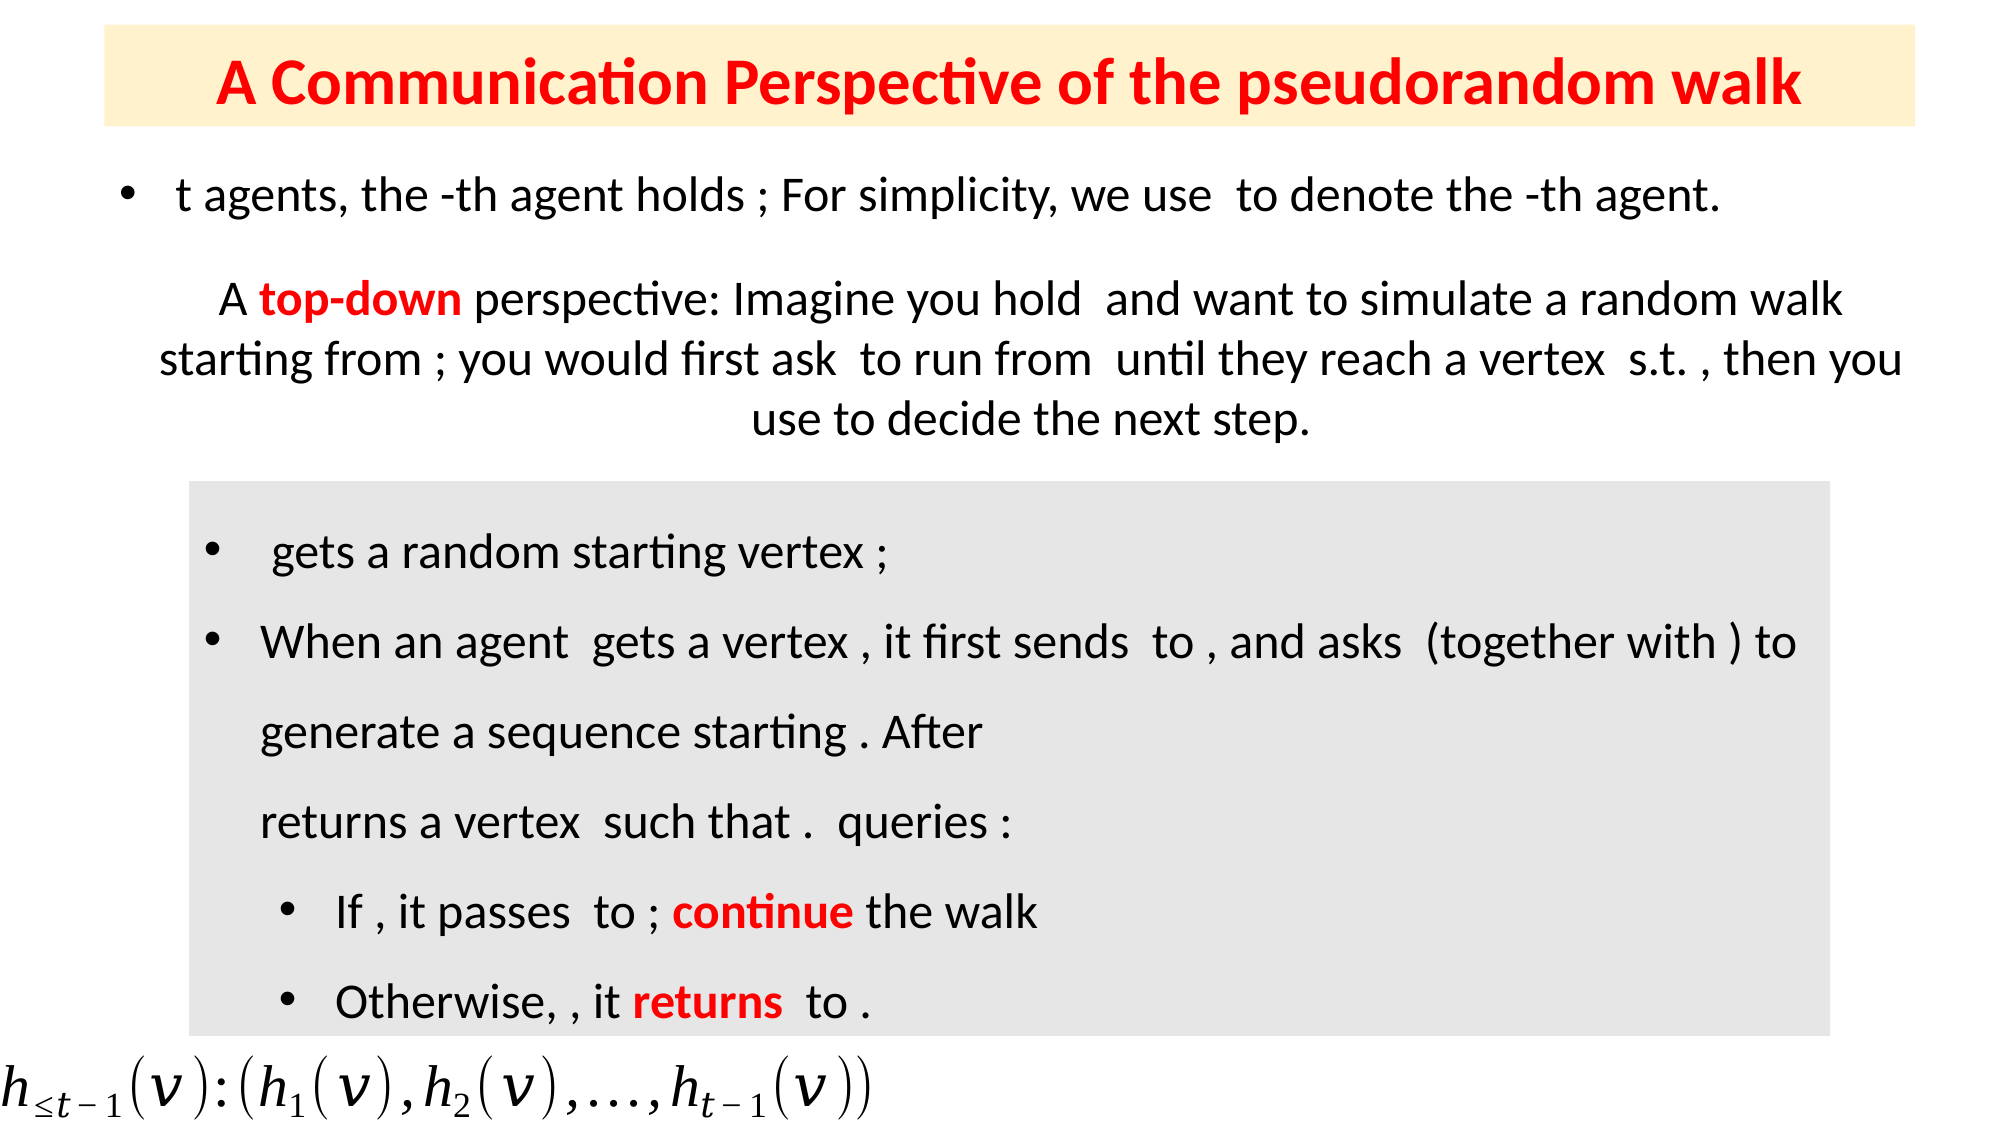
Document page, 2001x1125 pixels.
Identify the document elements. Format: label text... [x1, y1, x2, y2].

text_box A Communication Perspective of the pseudorandom walk [104, 24, 1916, 127]
